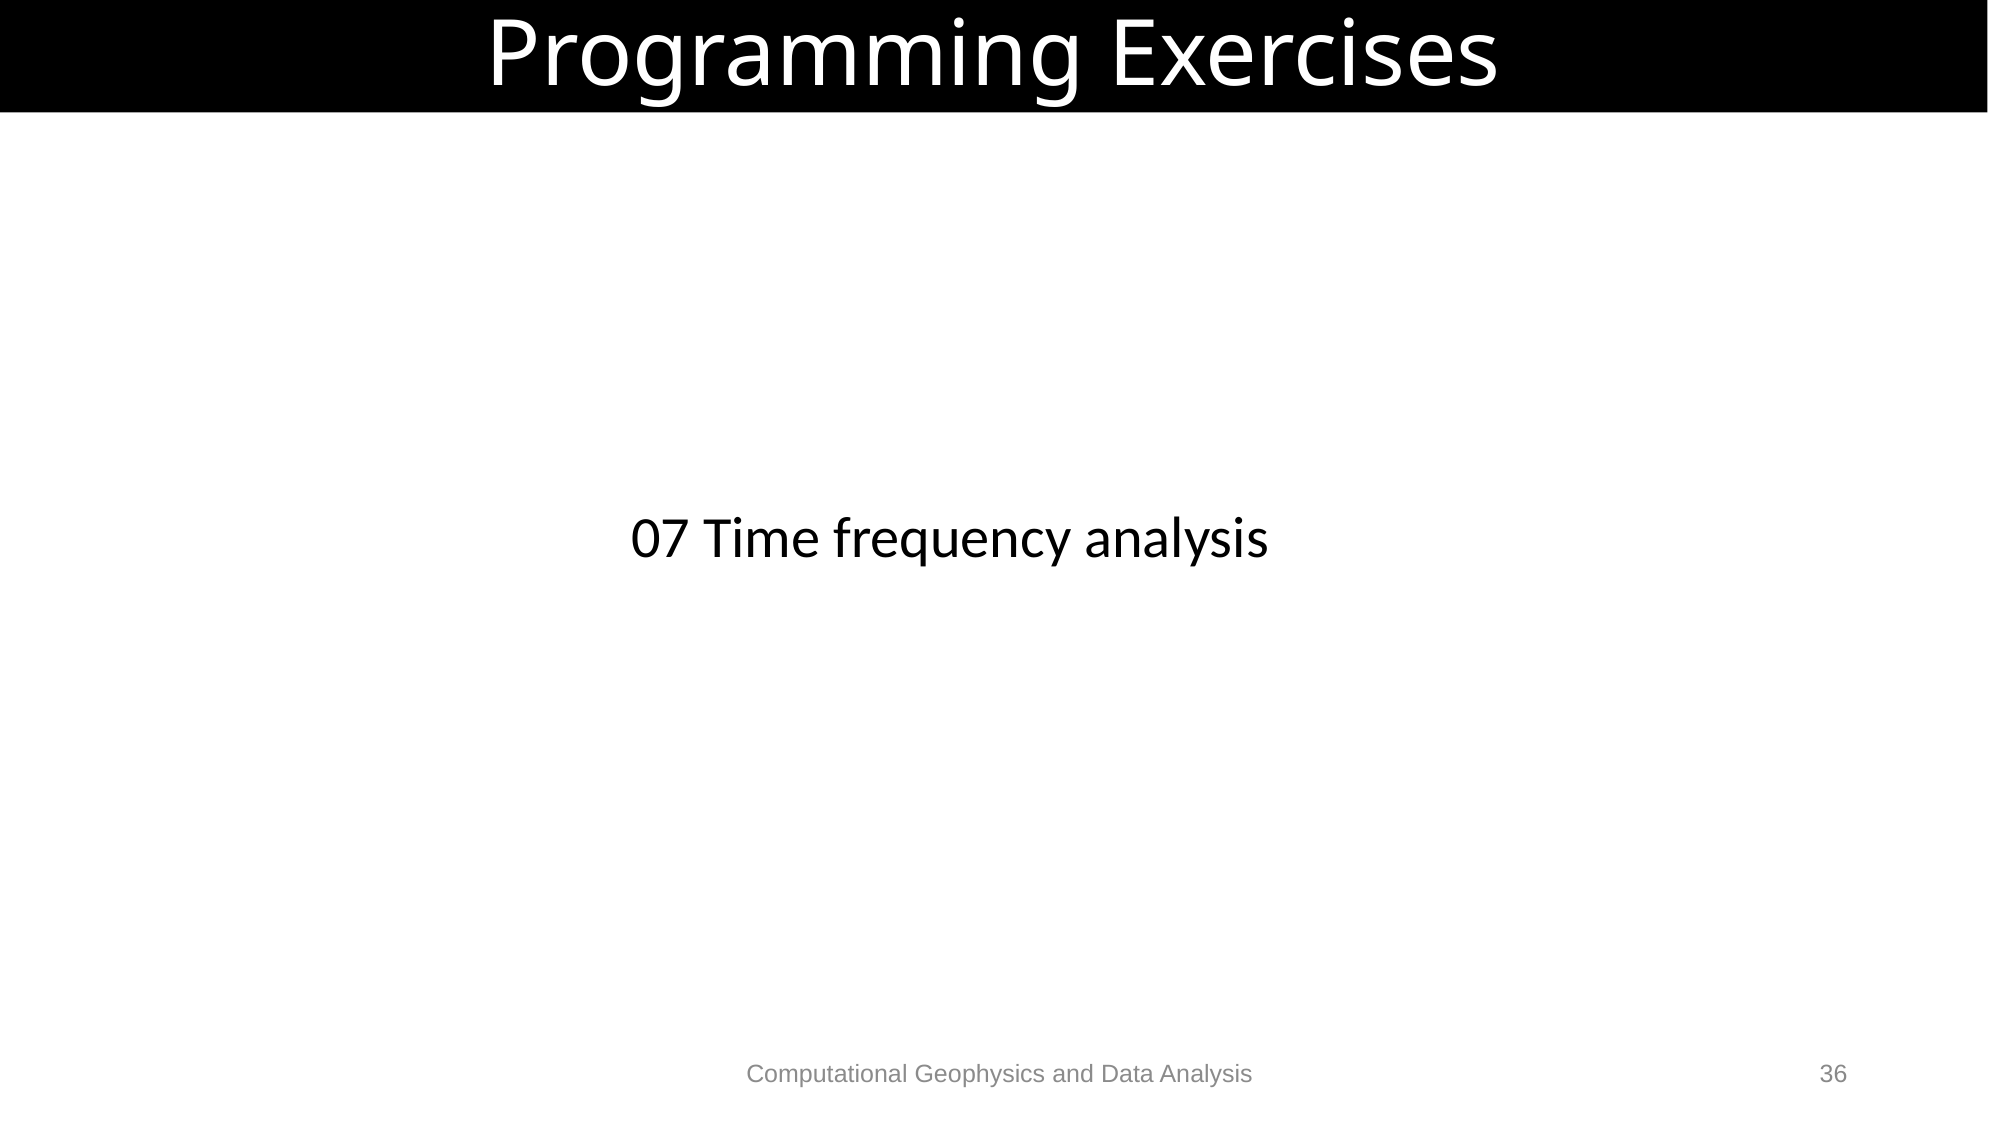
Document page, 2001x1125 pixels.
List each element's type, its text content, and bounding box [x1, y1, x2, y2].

title Programming Exercises [0, 0, 1988, 113]
slide_number 36 [1412, 1042, 1863, 1103]
footer Computational Geophysics and Data Analysis [662, 1042, 1338, 1103]
list 07 Time frequency analysis [87, 500, 1813, 1014]
